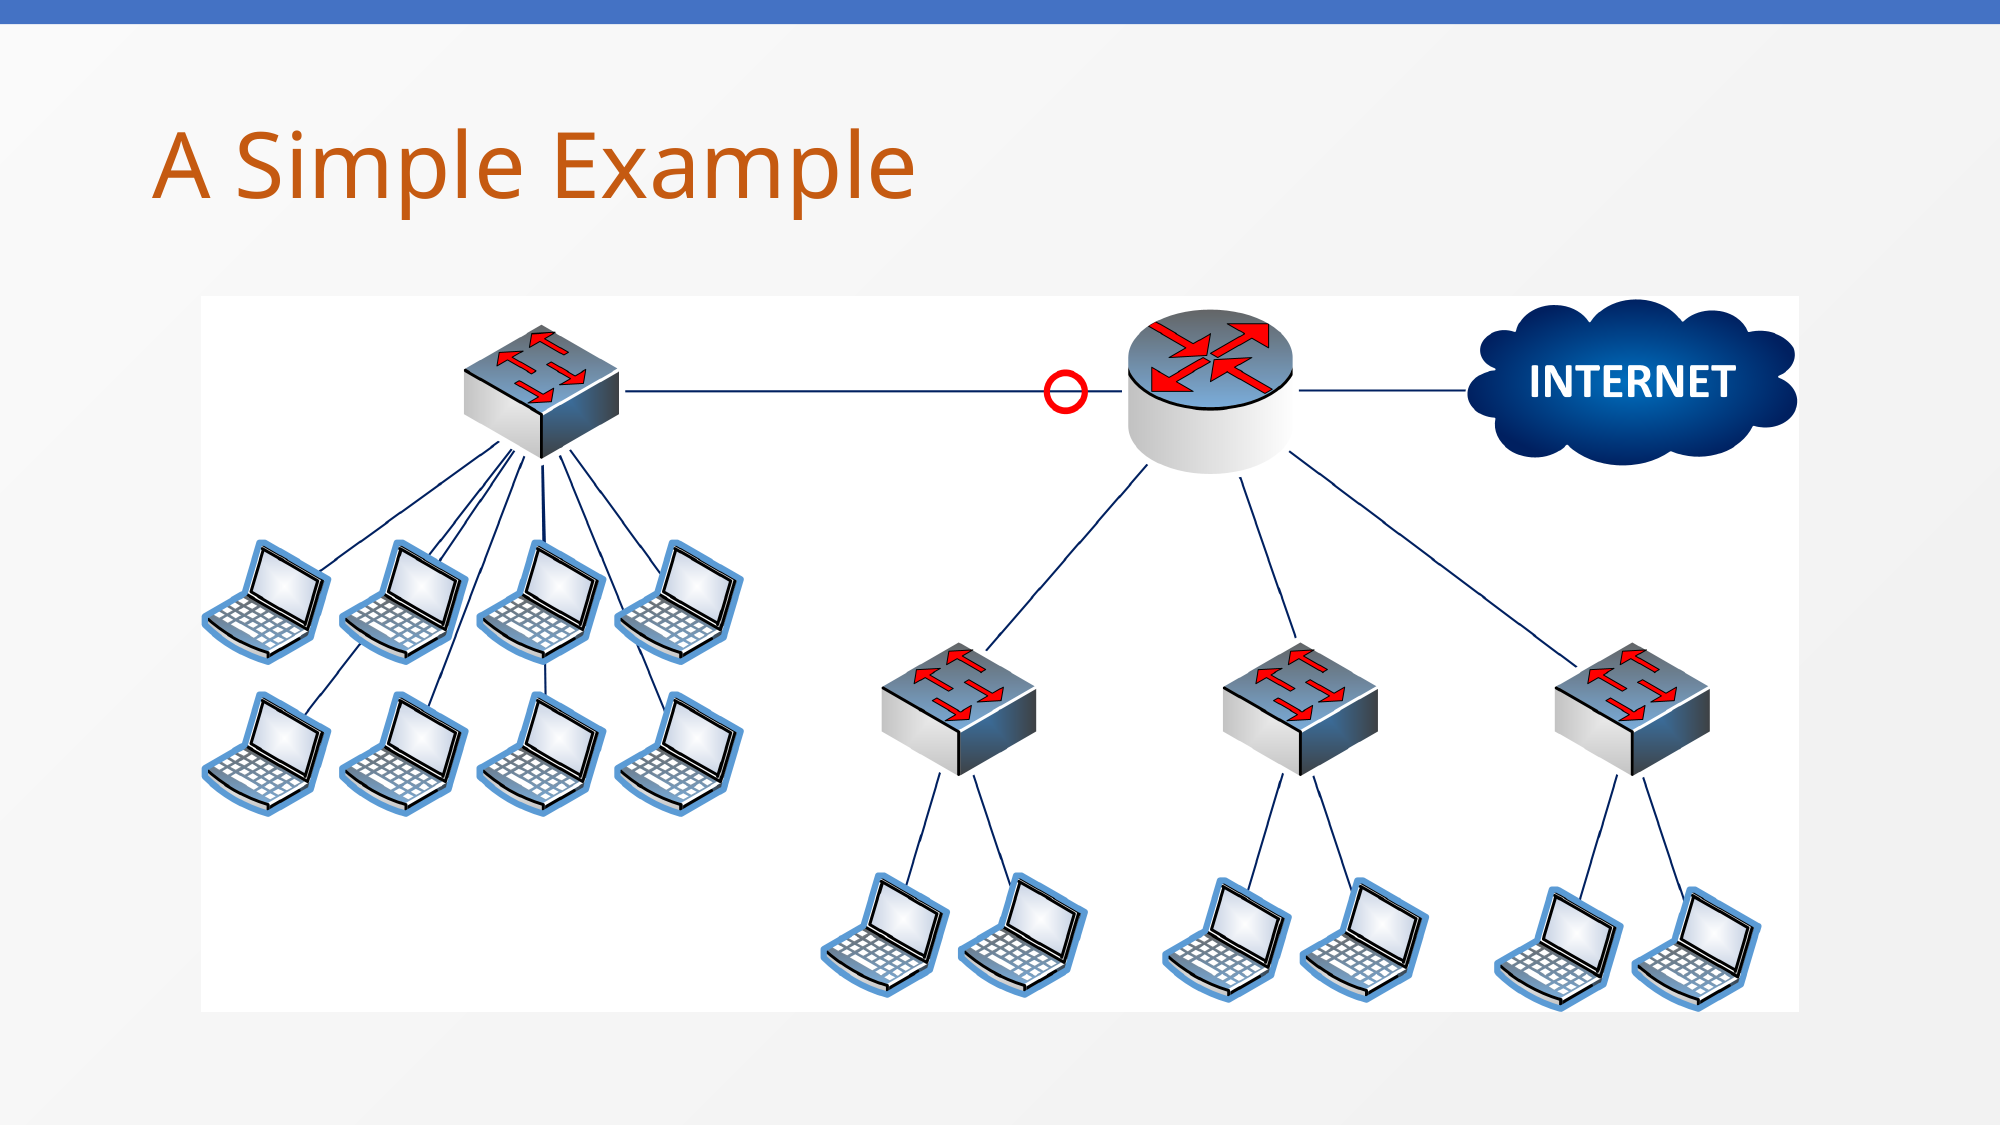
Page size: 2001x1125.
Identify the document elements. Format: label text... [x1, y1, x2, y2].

title A Simple Example [137, 59, 1863, 278]
picture [201, 296, 1799, 1012]
text_box [0, 0, 2000, 25]
